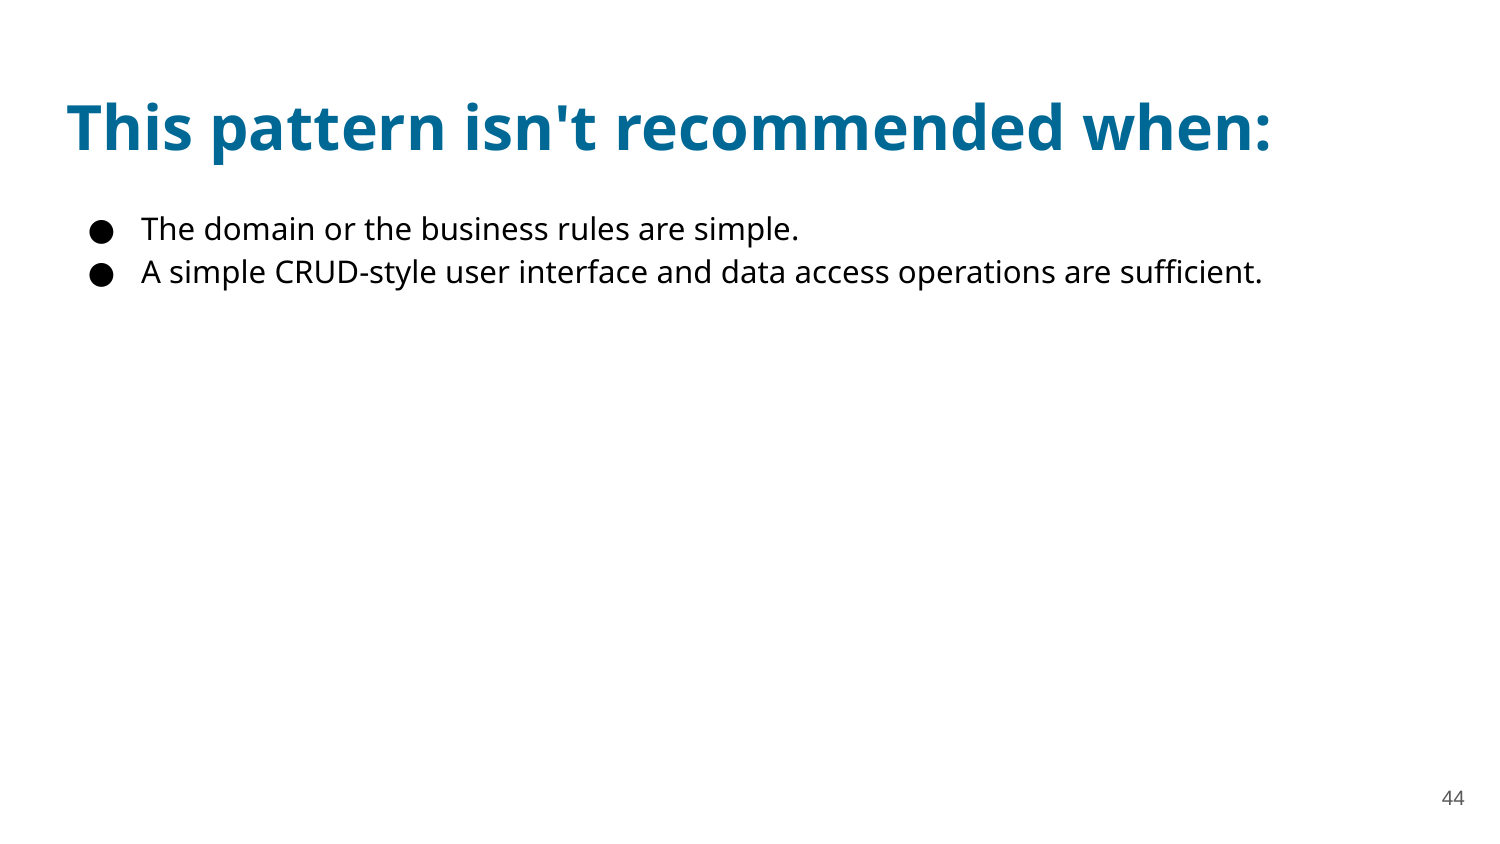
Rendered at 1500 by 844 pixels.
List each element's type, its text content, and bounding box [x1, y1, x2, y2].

title This pattern isn't recommended when: [51, 72, 1449, 167]
list The domain or the business rules are simple. A simple CRUD-style user interface and data access operations are sufficient. [51, 189, 1449, 349]
slide_number ‹#› [1389, 764, 1480, 830]
